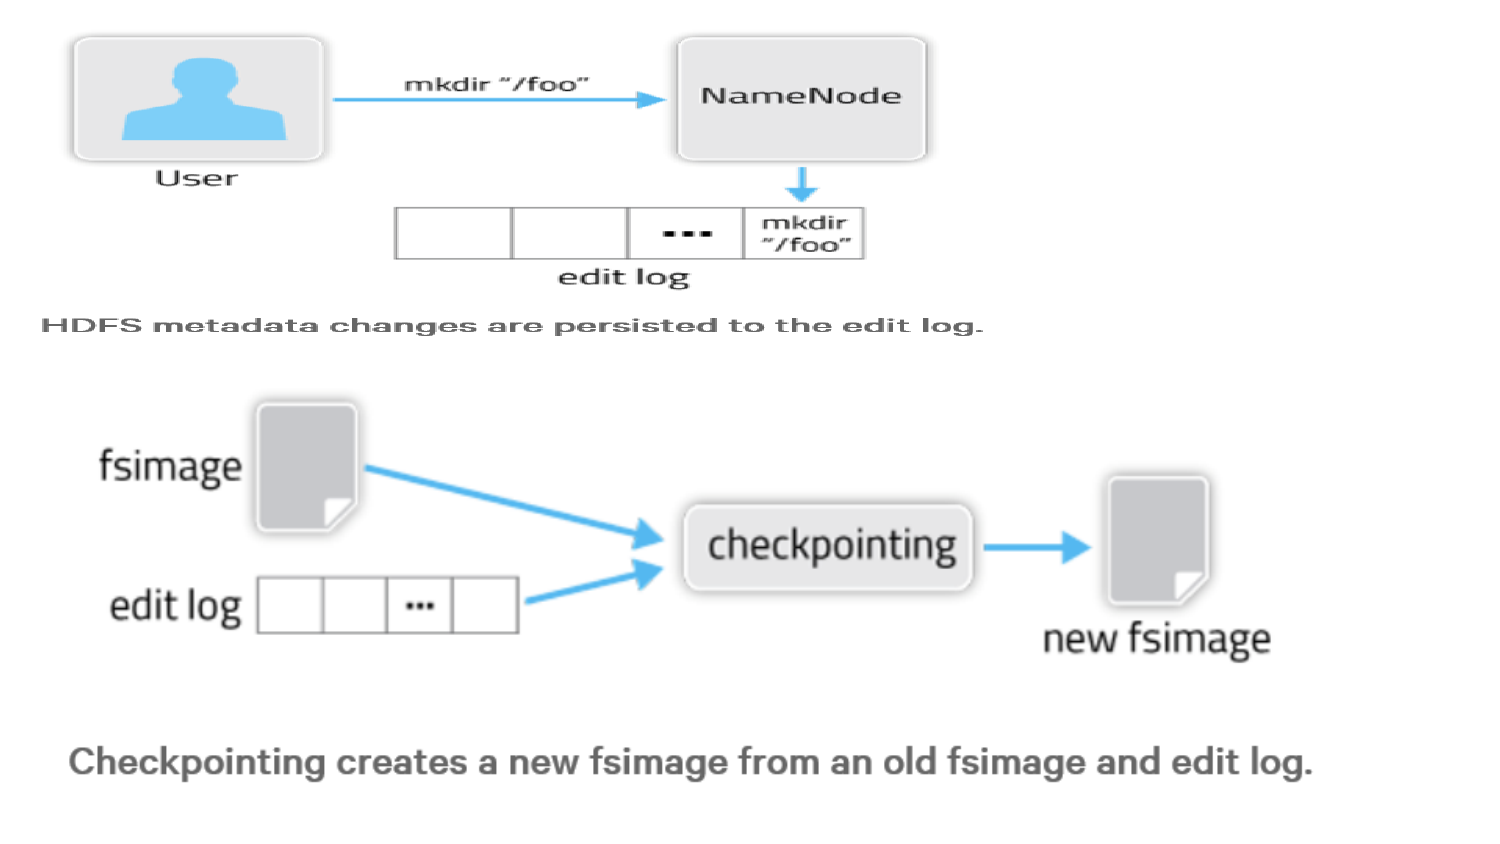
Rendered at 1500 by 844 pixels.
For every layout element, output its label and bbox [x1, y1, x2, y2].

picture [24, 24, 1005, 340]
picture [54, 384, 1321, 787]
